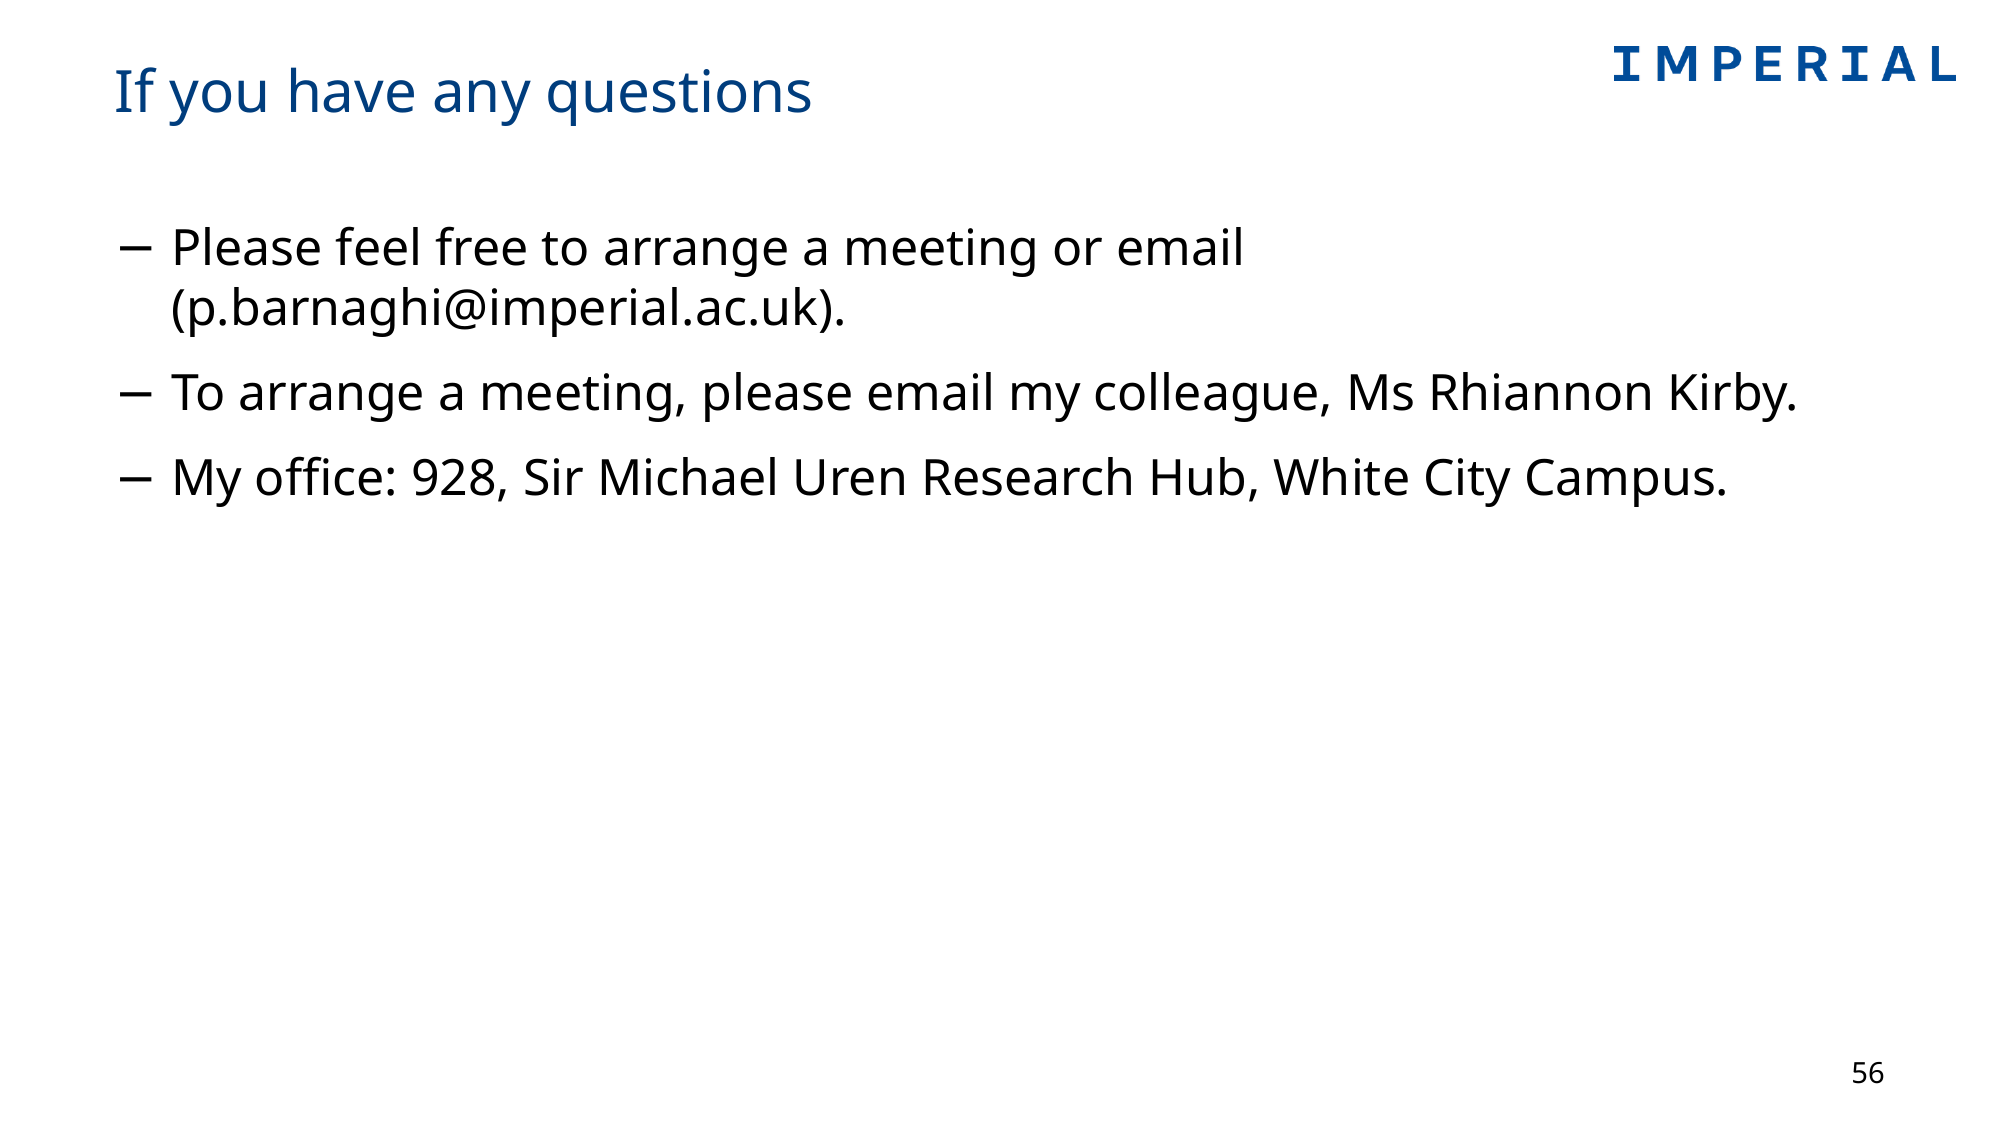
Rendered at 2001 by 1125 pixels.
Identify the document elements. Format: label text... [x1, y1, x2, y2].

picture [1900, 46, 1956, 81]
title If you have any questions [99, 0, 1900, 184]
slide_number 56 [1433, 1046, 1901, 1103]
list Please feel free to arrange a meeting or email (p.barnaghi@imperial.ac.uk). To arrange a meeting, please email my colleague, Ms Rhiannon Kirby. My office: 928, Sir Michael Uren Research Hub, White City Campus. [99, 208, 1900, 1024]
